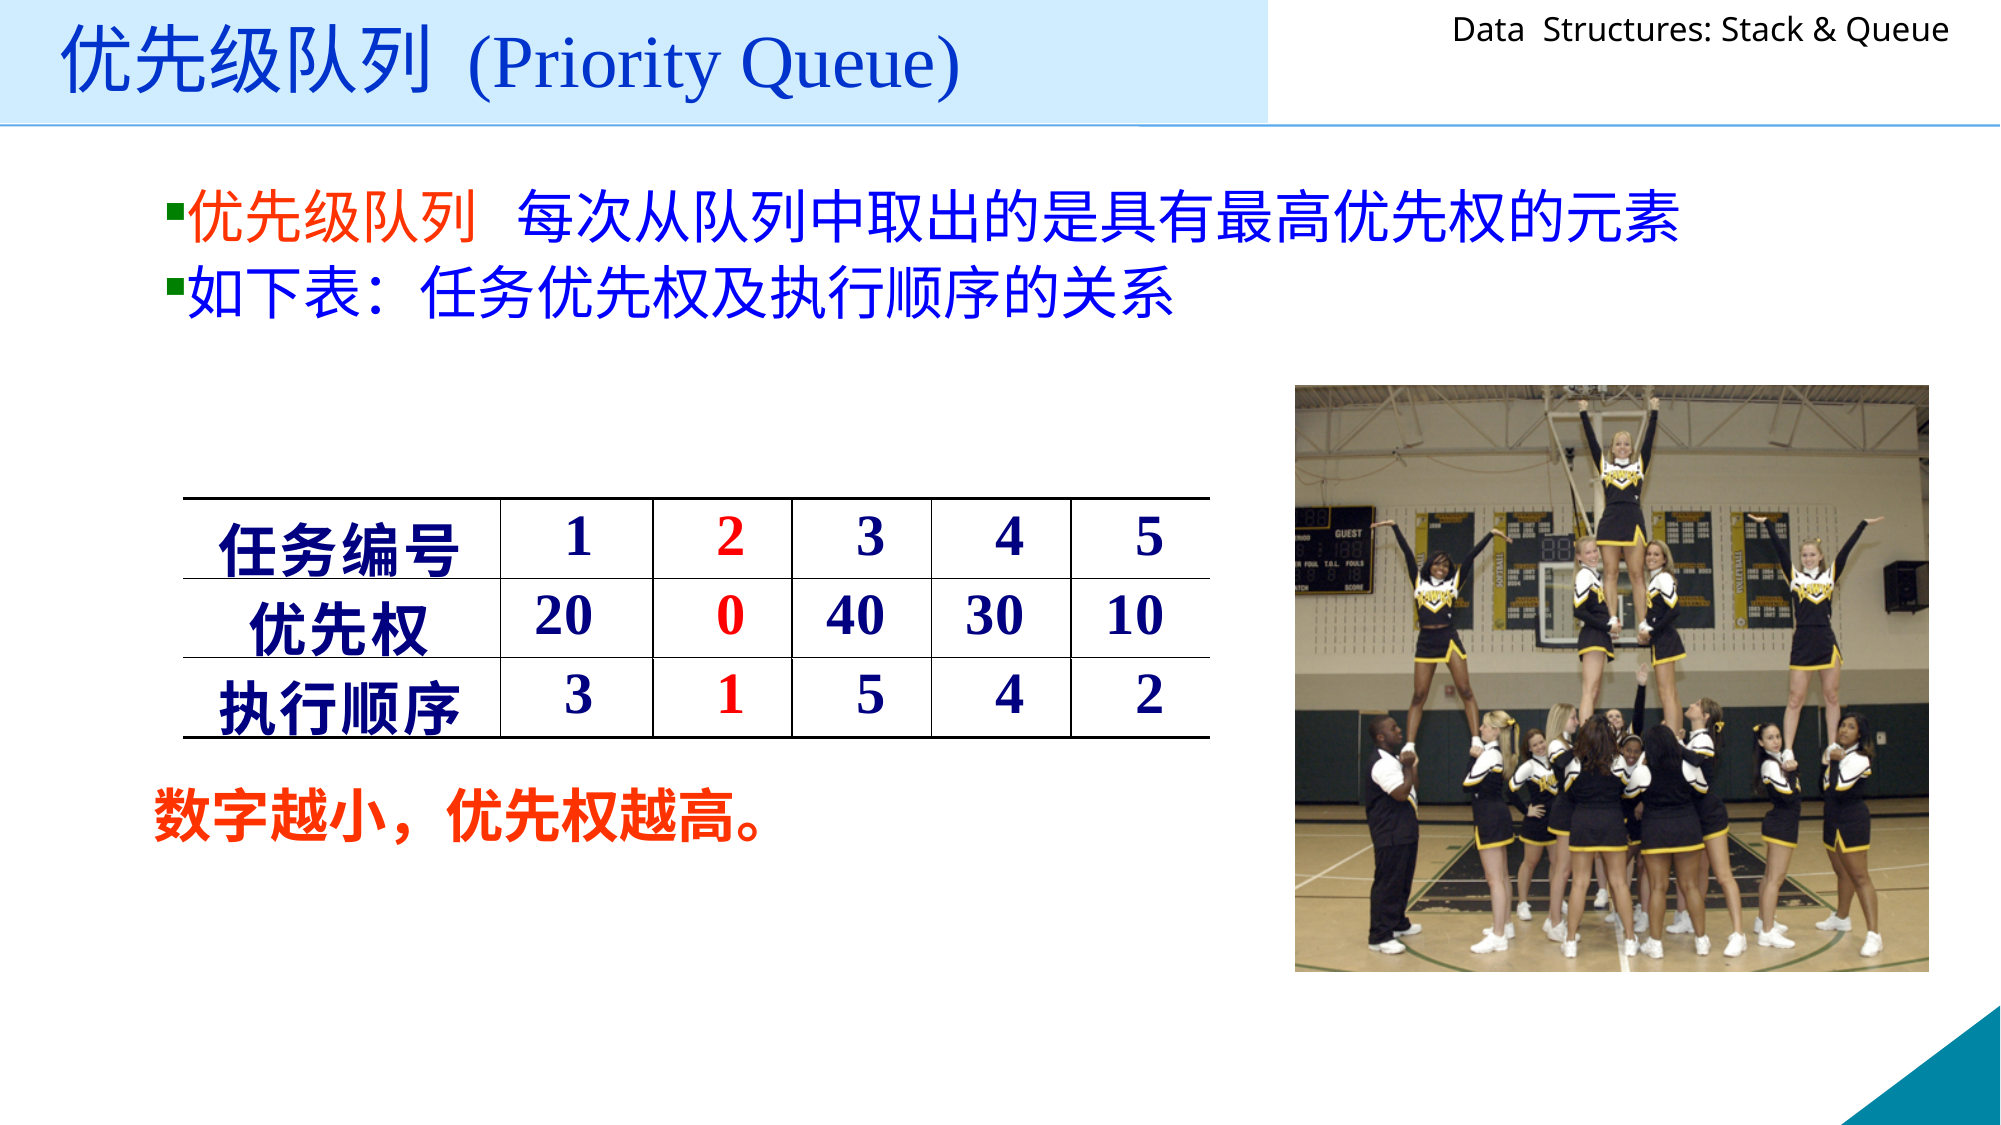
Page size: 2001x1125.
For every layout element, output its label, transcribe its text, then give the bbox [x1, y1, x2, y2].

title 优先级队列 (Priority Queue) [43, 7, 1769, 121]
text_box 数字越小，优先权越高。 [139, 787, 844, 857]
list 优先级队列 每次从队列中取出的是具有最高优先权的元素 如下表：任务优先权及执行顺序的关系 [149, 172, 1875, 1025]
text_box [78, 496, 1264, 787]
picture [1295, 385, 1929, 973]
